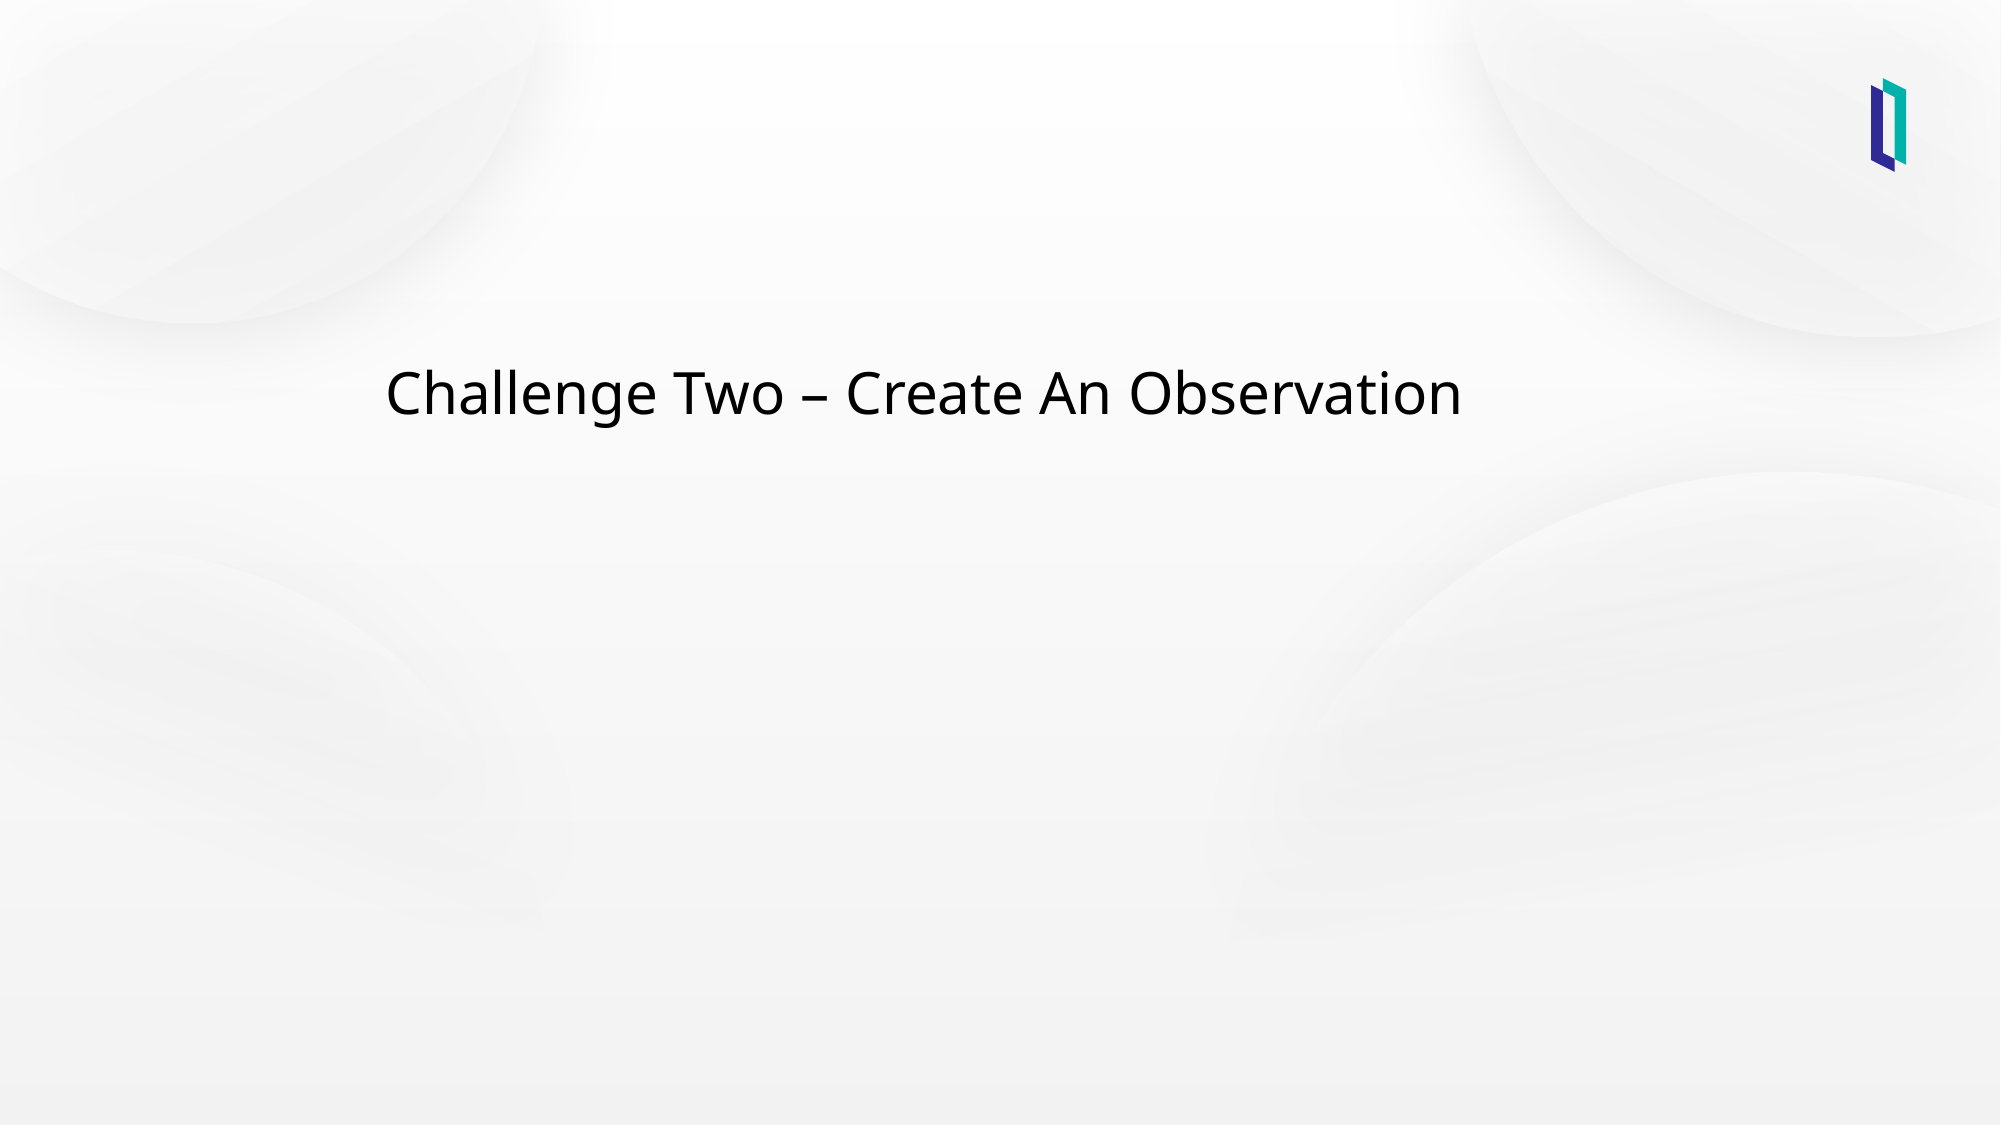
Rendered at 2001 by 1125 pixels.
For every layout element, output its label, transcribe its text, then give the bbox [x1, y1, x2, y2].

title Challenge Two – Create An Observation [385, 333, 1803, 459]
